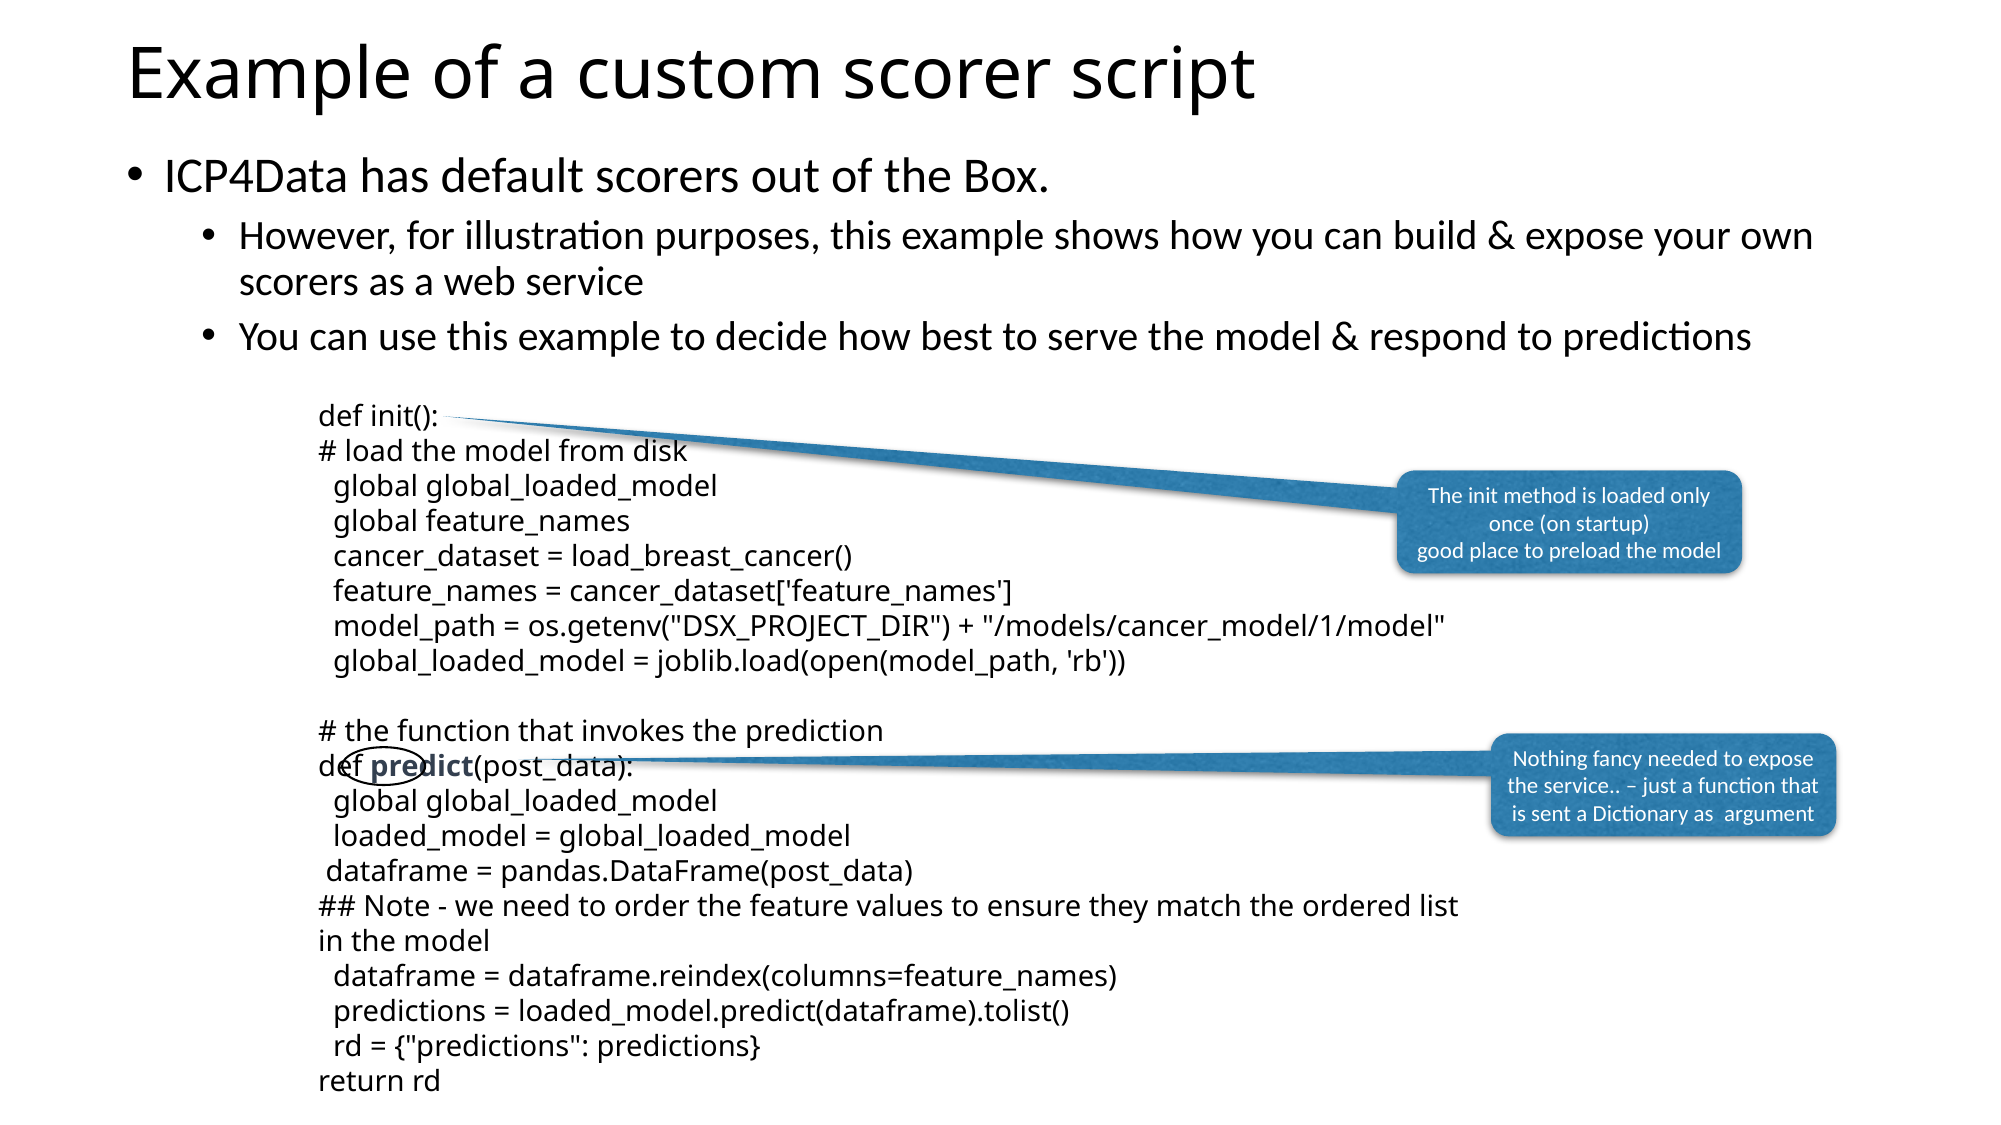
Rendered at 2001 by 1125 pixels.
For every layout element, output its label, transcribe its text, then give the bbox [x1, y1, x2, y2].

text_box def init(): # load the model from disk global global_loaded_model global feature_names cancer_dataset = load_breast_cancer() feature_names = cancer_dataset['feature_names'] model_path = os.getenv("DSX_PROJECT_DIR") + "/models/cancer_model/1/model" global_loaded_model = joblib.load(open(model_path, 'rb')) # the function that invokes the prediction def predict(post_data): global global_loaded_model loaded_model = global_loaded_model dataframe = pandas.DataFrame(post_data) ## Note - we need to order the feature values to ensure they match the ordered list in the model dataframe = dataframe.reindex(columns=feature_names) predictions = loaded_model.predict(dataframe).tolist() rd = {"predictions": predictions} return rd [303, 390, 1508, 1105]
text_box [341, 746, 427, 787]
title Example of a custom scorer script [111, 29, 1837, 123]
text_box The init method is loaded only once (on startup) good place to preload the model [443, 416, 1743, 574]
text_box Nothing fancy needed to expose the service.. – just a function that is sent a Dictionary as argument [518, 733, 1837, 837]
list ICP4Data has default scorers out of the Box. However, for illustration purposes, this example shows how you can build & expose your own scorers as a web service You can use this example to decide how best to serve the model & respond to predictions [111, 142, 1837, 386]
